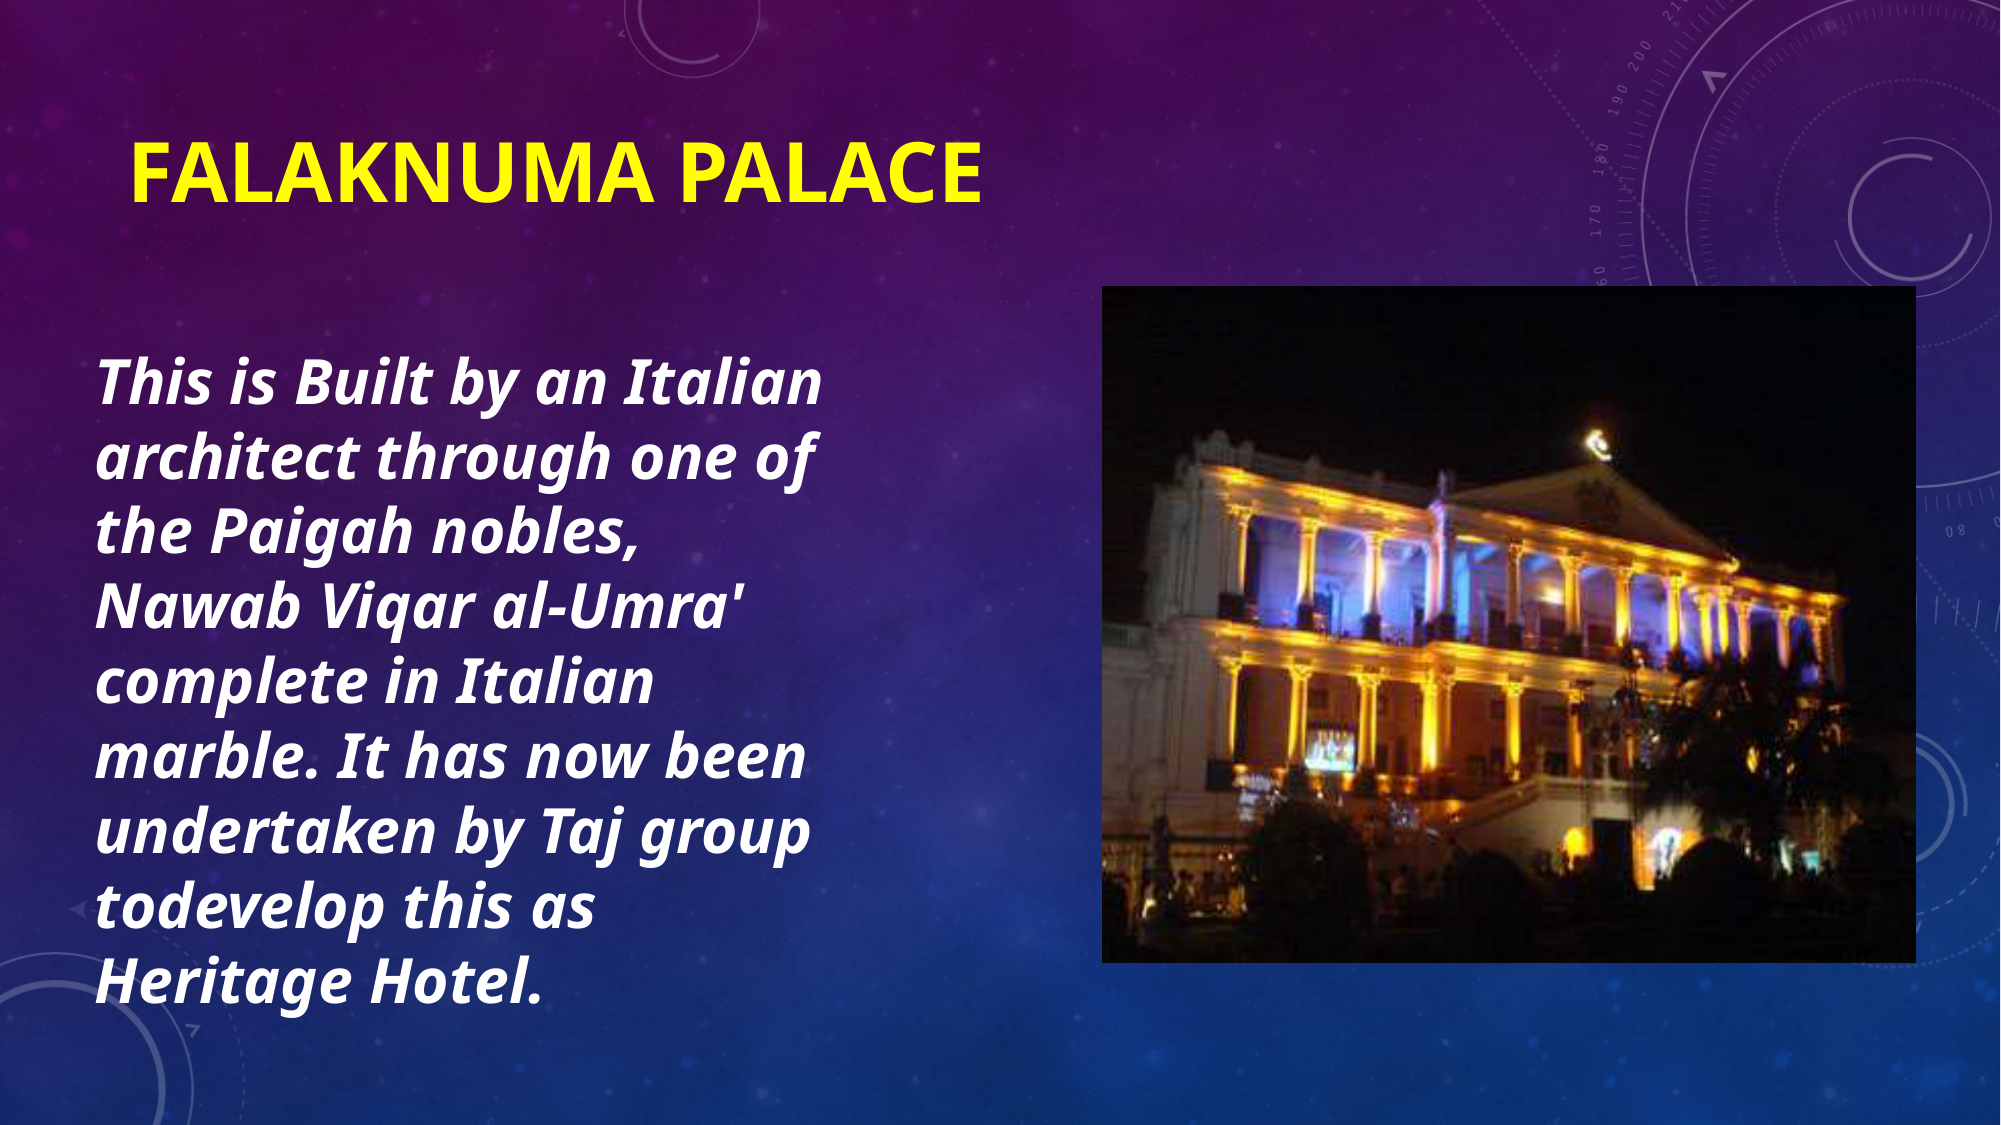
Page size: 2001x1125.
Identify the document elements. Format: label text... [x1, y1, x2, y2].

picture [0, 0, 2001, 1125]
title Falaknuma Palace [112, 99, 1775, 339]
text_box This is Built by an Italian architect through one of the Paigah nobles, Nawab Viqar al-Umra' complete in Italian marble. It has now been undertaken by Taj group todevelop this as Heritage Hotel. [79, 334, 953, 1024]
